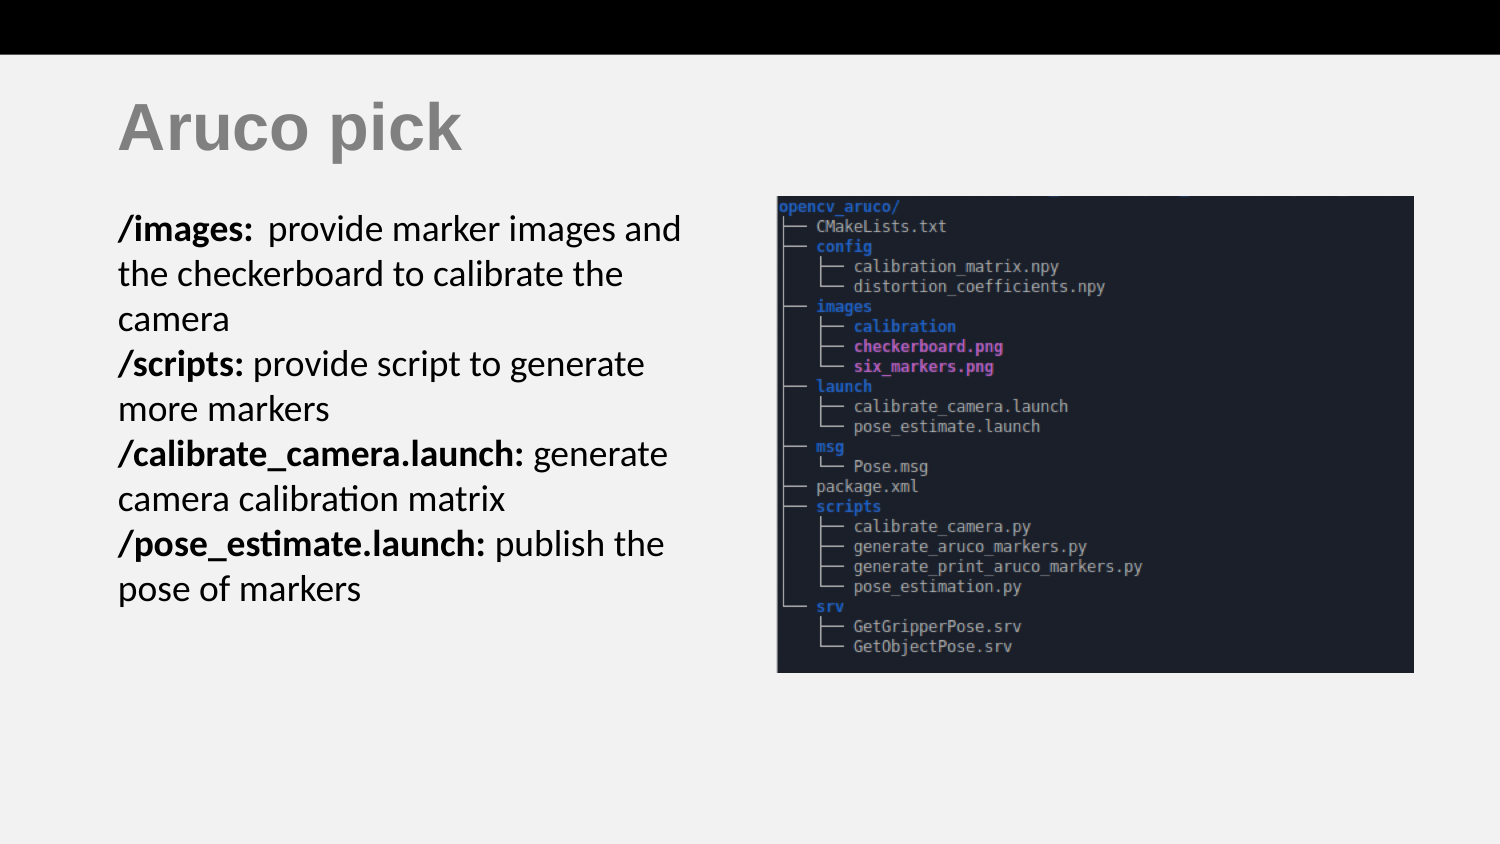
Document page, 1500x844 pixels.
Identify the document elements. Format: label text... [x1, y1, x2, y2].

text_box /images: provide marker images and the checkerboard to calibrate the camera /scripts: provide script to generate more markers /calibrate_camera.launch: generate camera calibration matrix /pose_estimate.launch: publish the pose of markers [103, 196, 724, 662]
title Aruco pick [103, 85, 1397, 197]
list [776, 196, 1414, 673]
